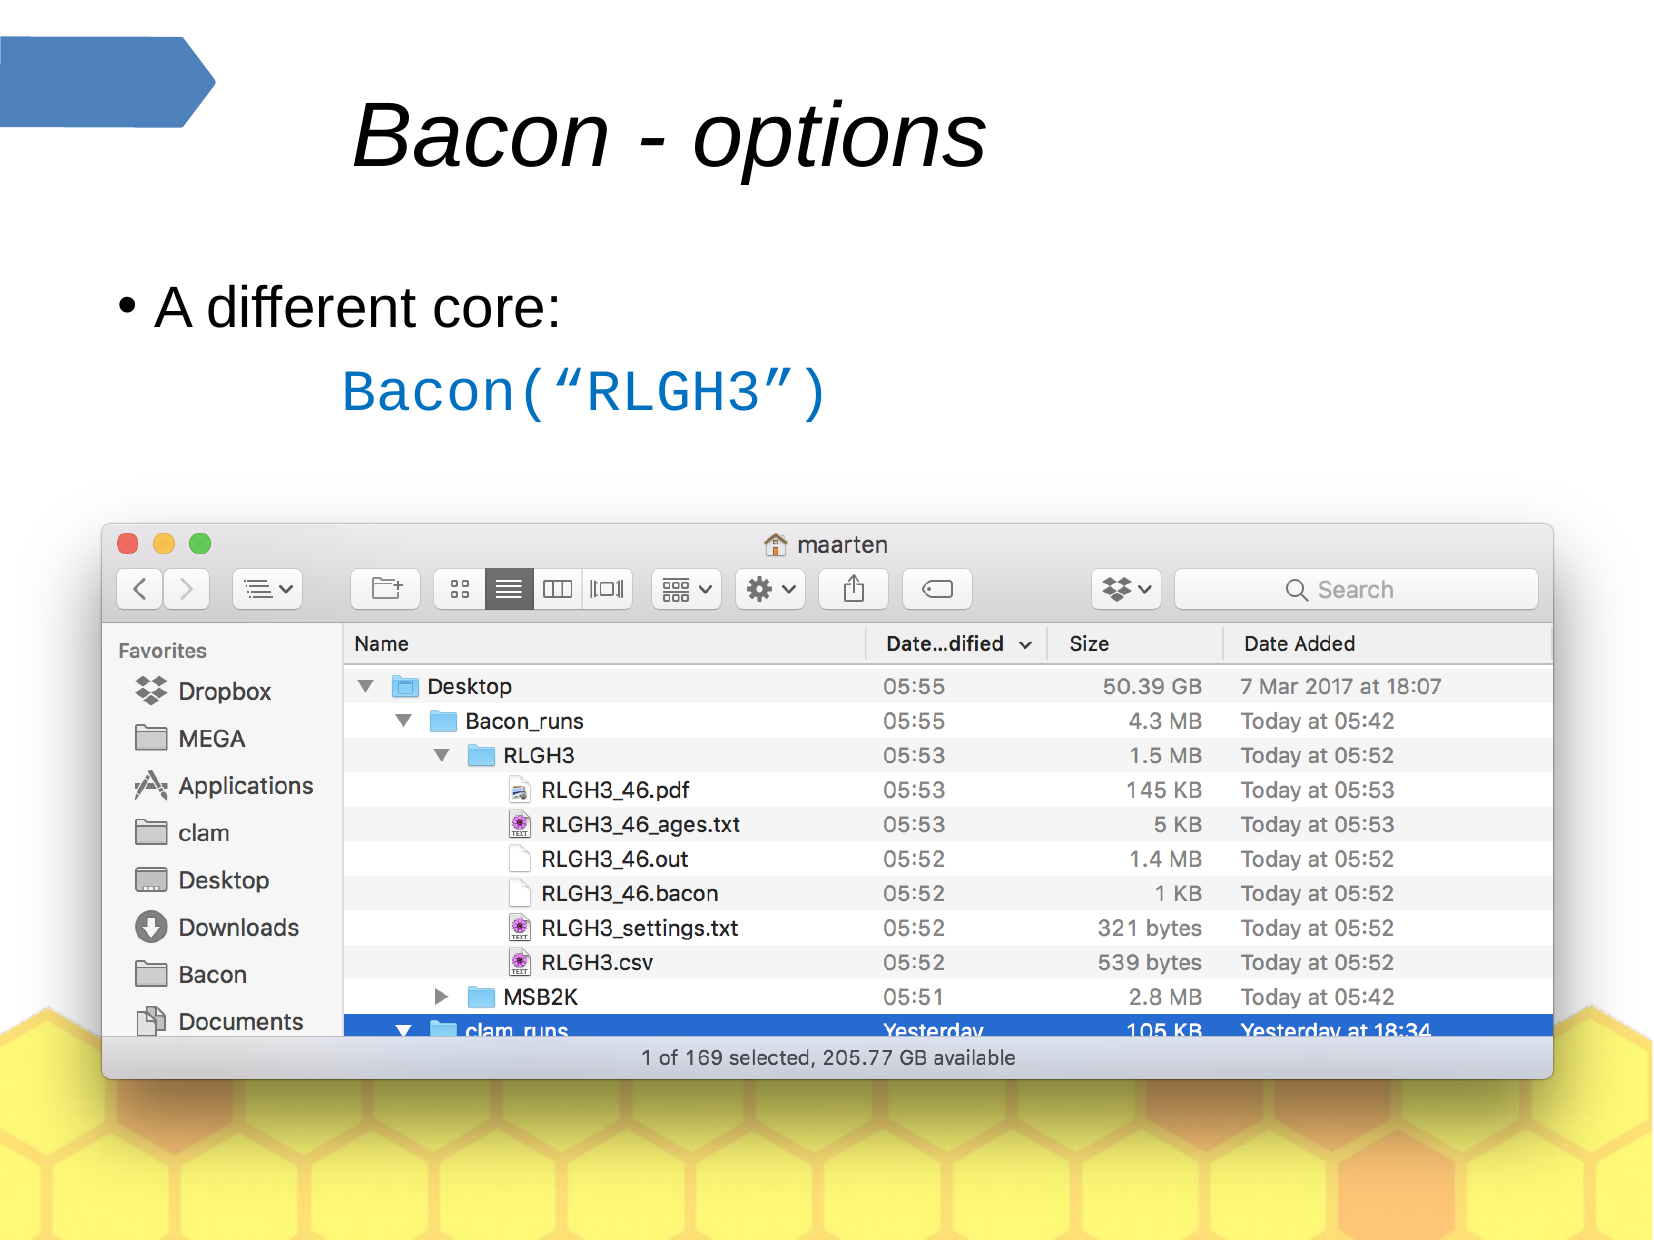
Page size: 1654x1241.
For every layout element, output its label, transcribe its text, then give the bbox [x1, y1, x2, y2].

picture [0, 465, 1654, 1240]
text_box Bacon - options [351, 21, 1560, 253]
text_box A different core: Bacon(“RLGH3”) [116, 276, 1560, 462]
